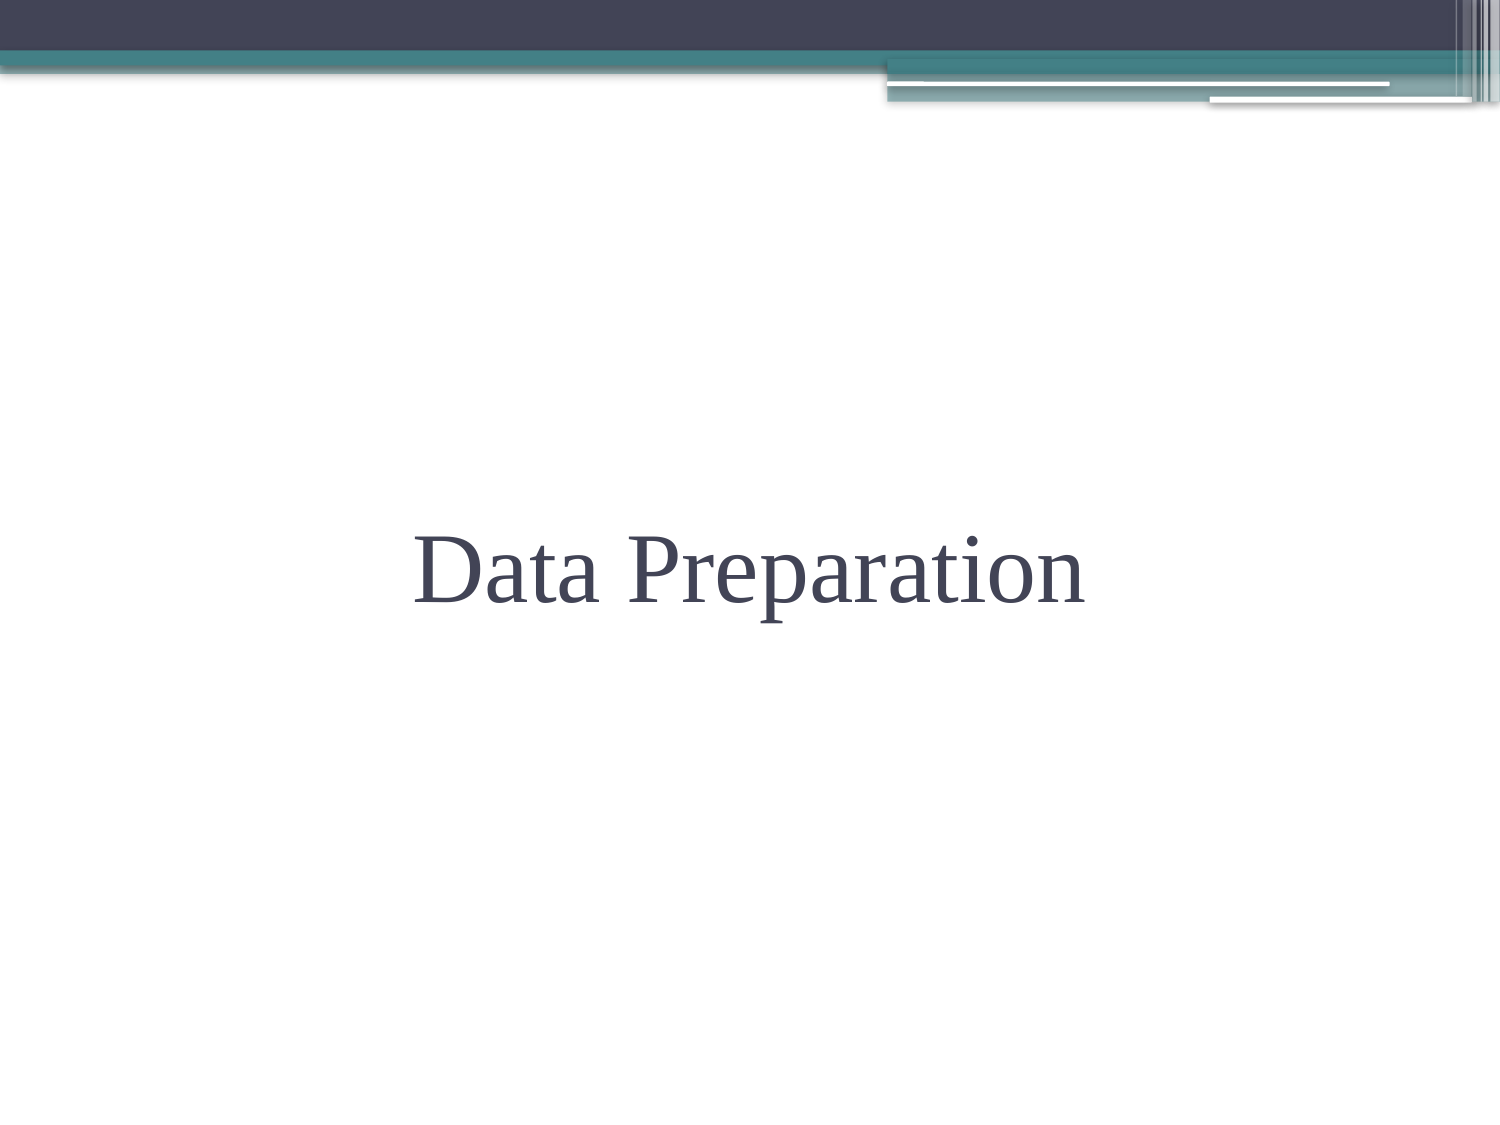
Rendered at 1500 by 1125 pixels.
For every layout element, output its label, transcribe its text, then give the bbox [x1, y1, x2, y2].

title Data Preparation [75, 474, 1425, 650]
